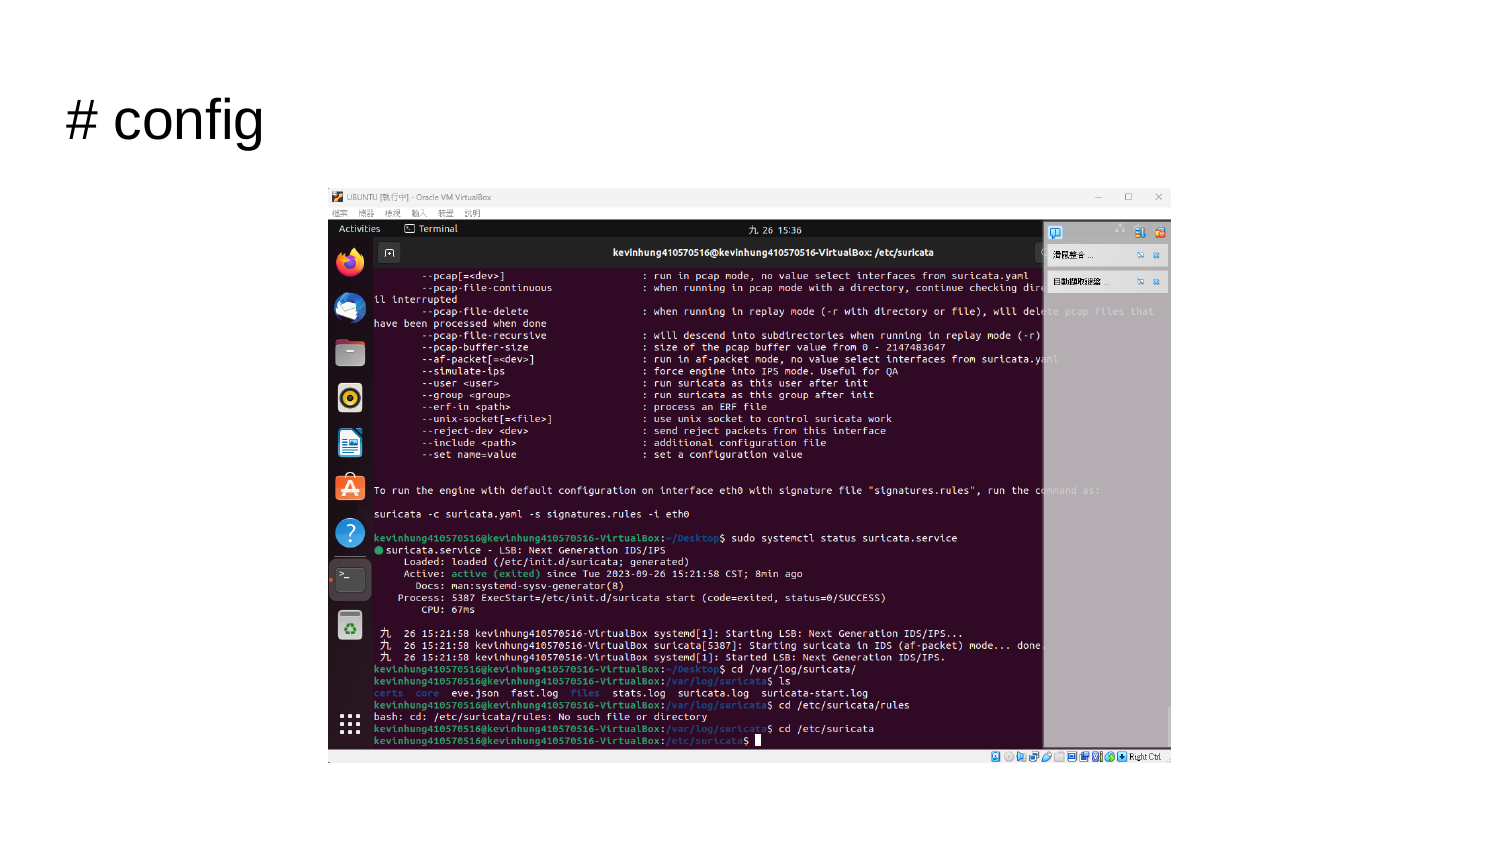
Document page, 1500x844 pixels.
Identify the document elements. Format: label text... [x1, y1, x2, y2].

picture [328, 188, 1172, 763]
title # config [51, 72, 1449, 167]
